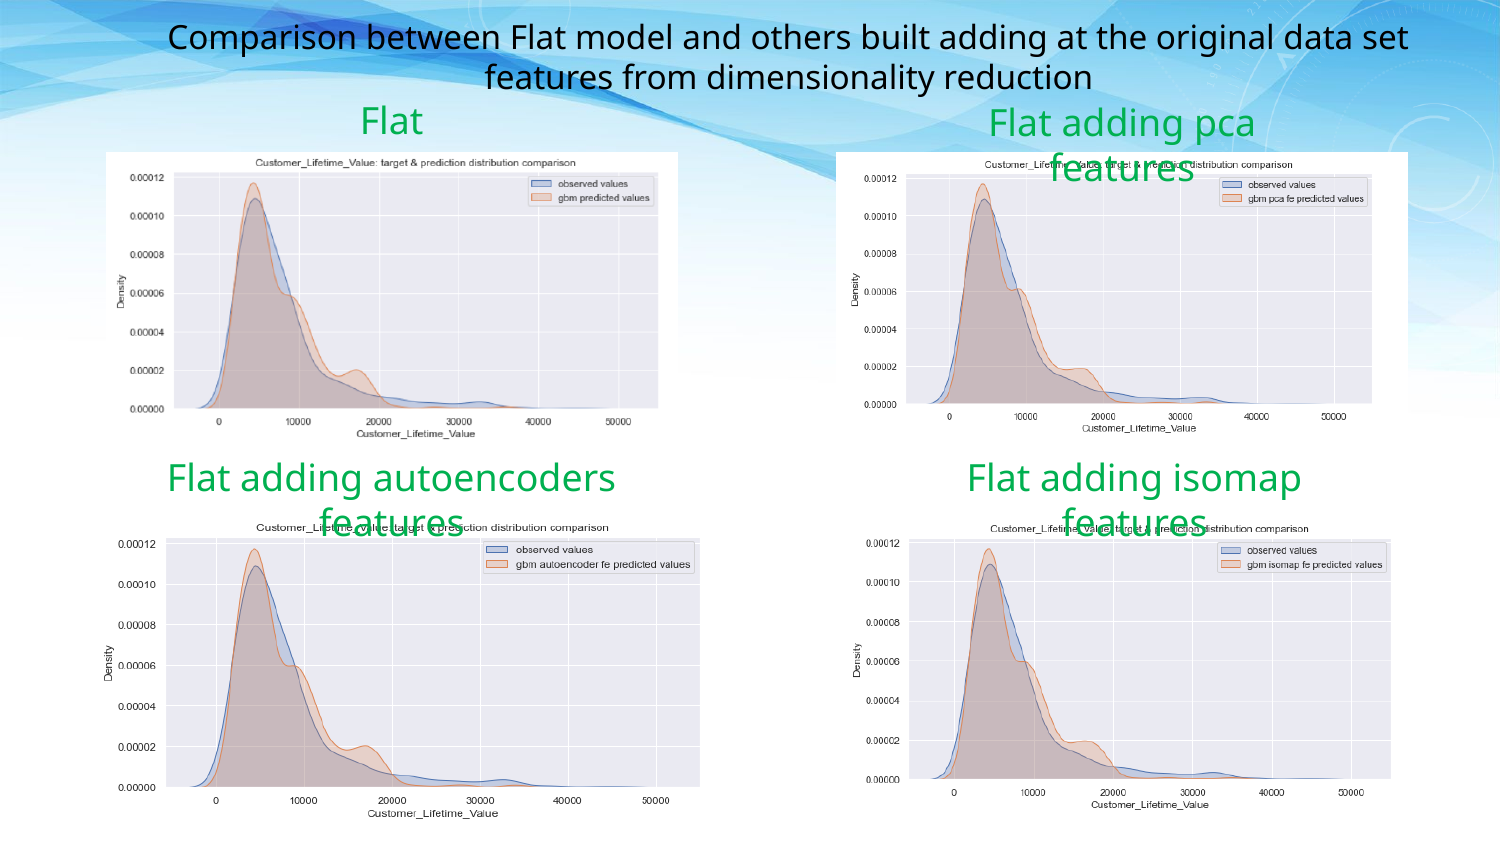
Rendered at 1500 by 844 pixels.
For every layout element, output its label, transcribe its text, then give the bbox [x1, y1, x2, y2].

text_box Comparison between Flat model and others built adding at the original data set features from dimensionality reduction [95, 9, 1484, 104]
picture [0, 0, 1500, 844]
text_box Flat adding pca features [915, 104, 1329, 152]
text_box Flat [185, 104, 599, 150]
text_box Flat adding isomap features [890, 454, 1379, 515]
text_box Flat adding autoencoders features [112, 454, 671, 515]
